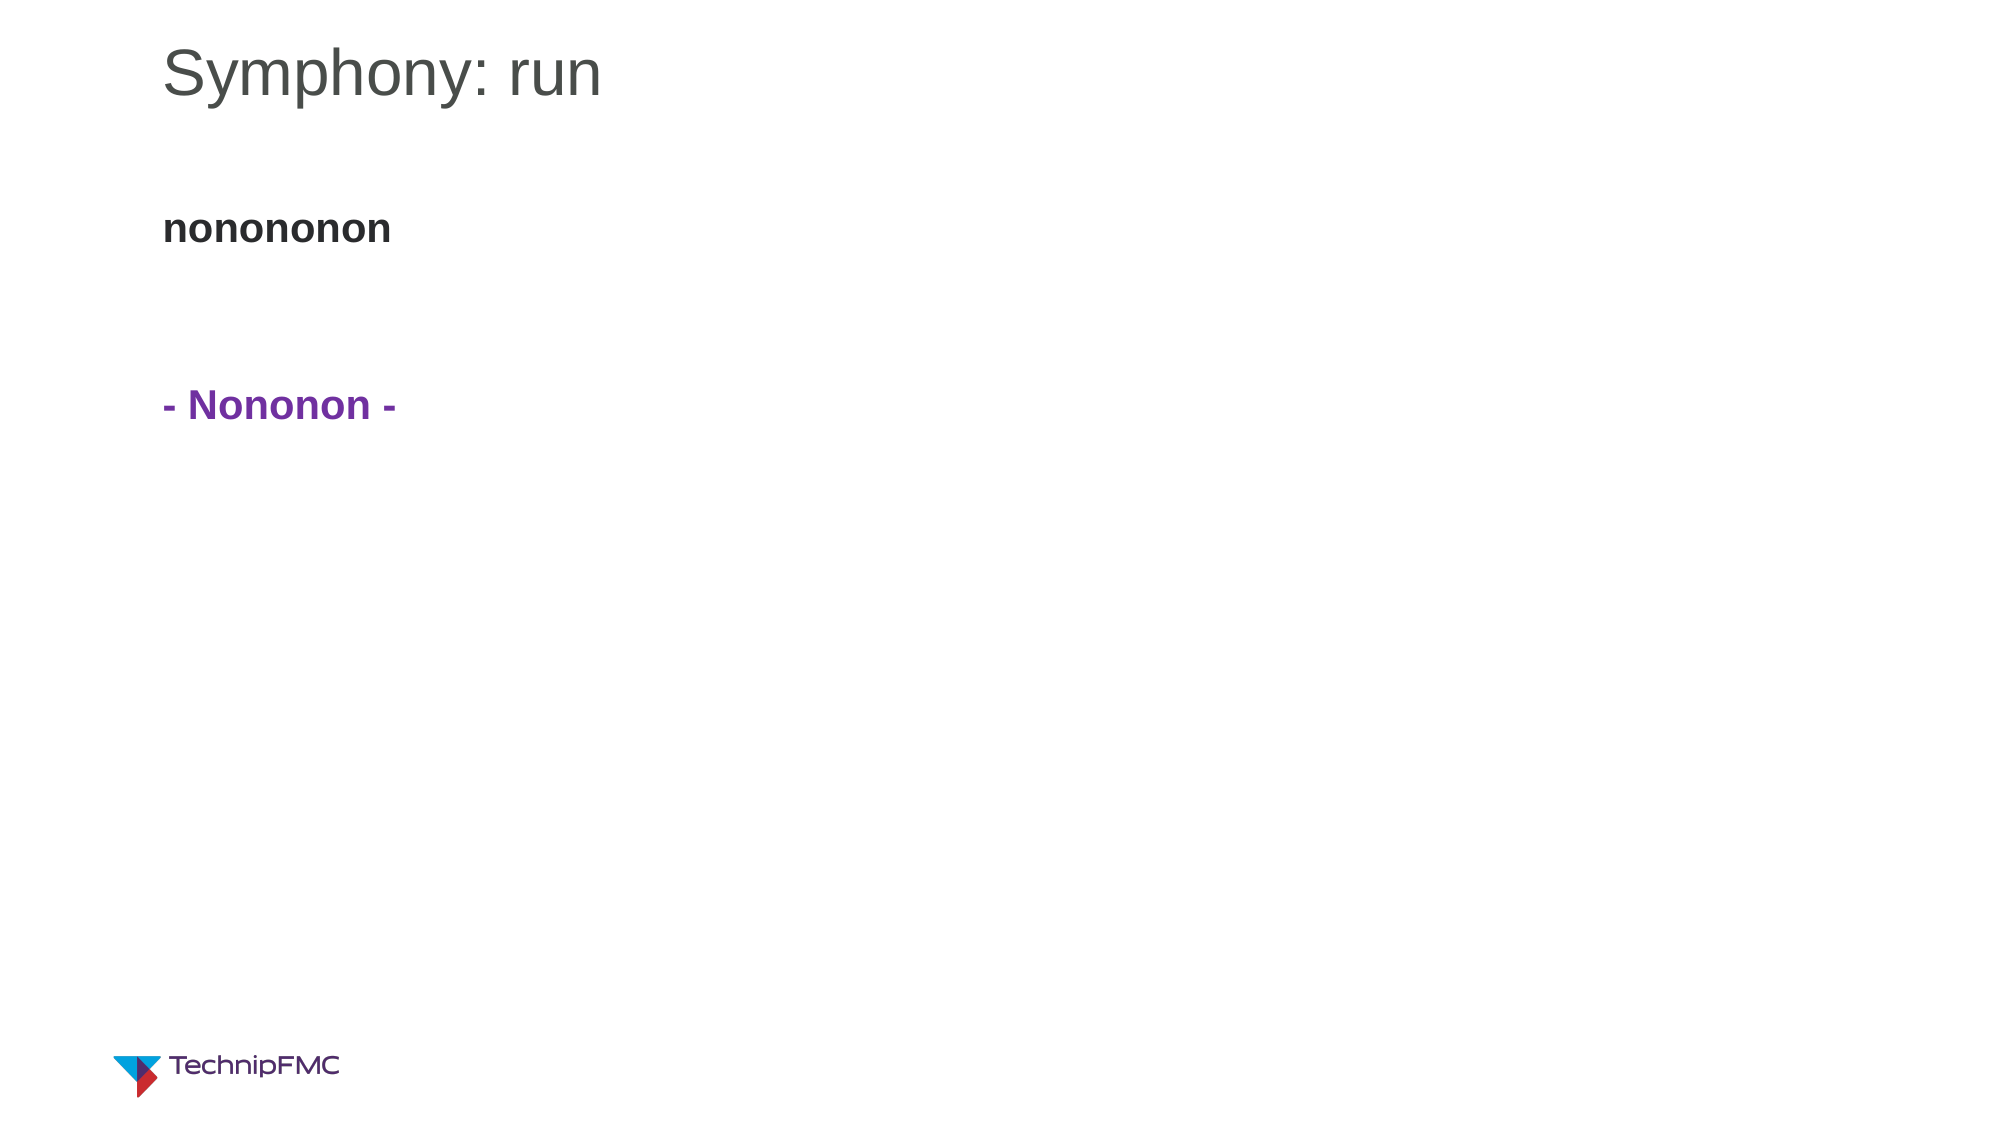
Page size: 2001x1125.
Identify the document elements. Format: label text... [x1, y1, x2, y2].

text_box Symphony: run [147, 30, 1946, 105]
text_box nonononon - Nononon - [147, 198, 1344, 276]
picture [113, 1055, 339, 1098]
